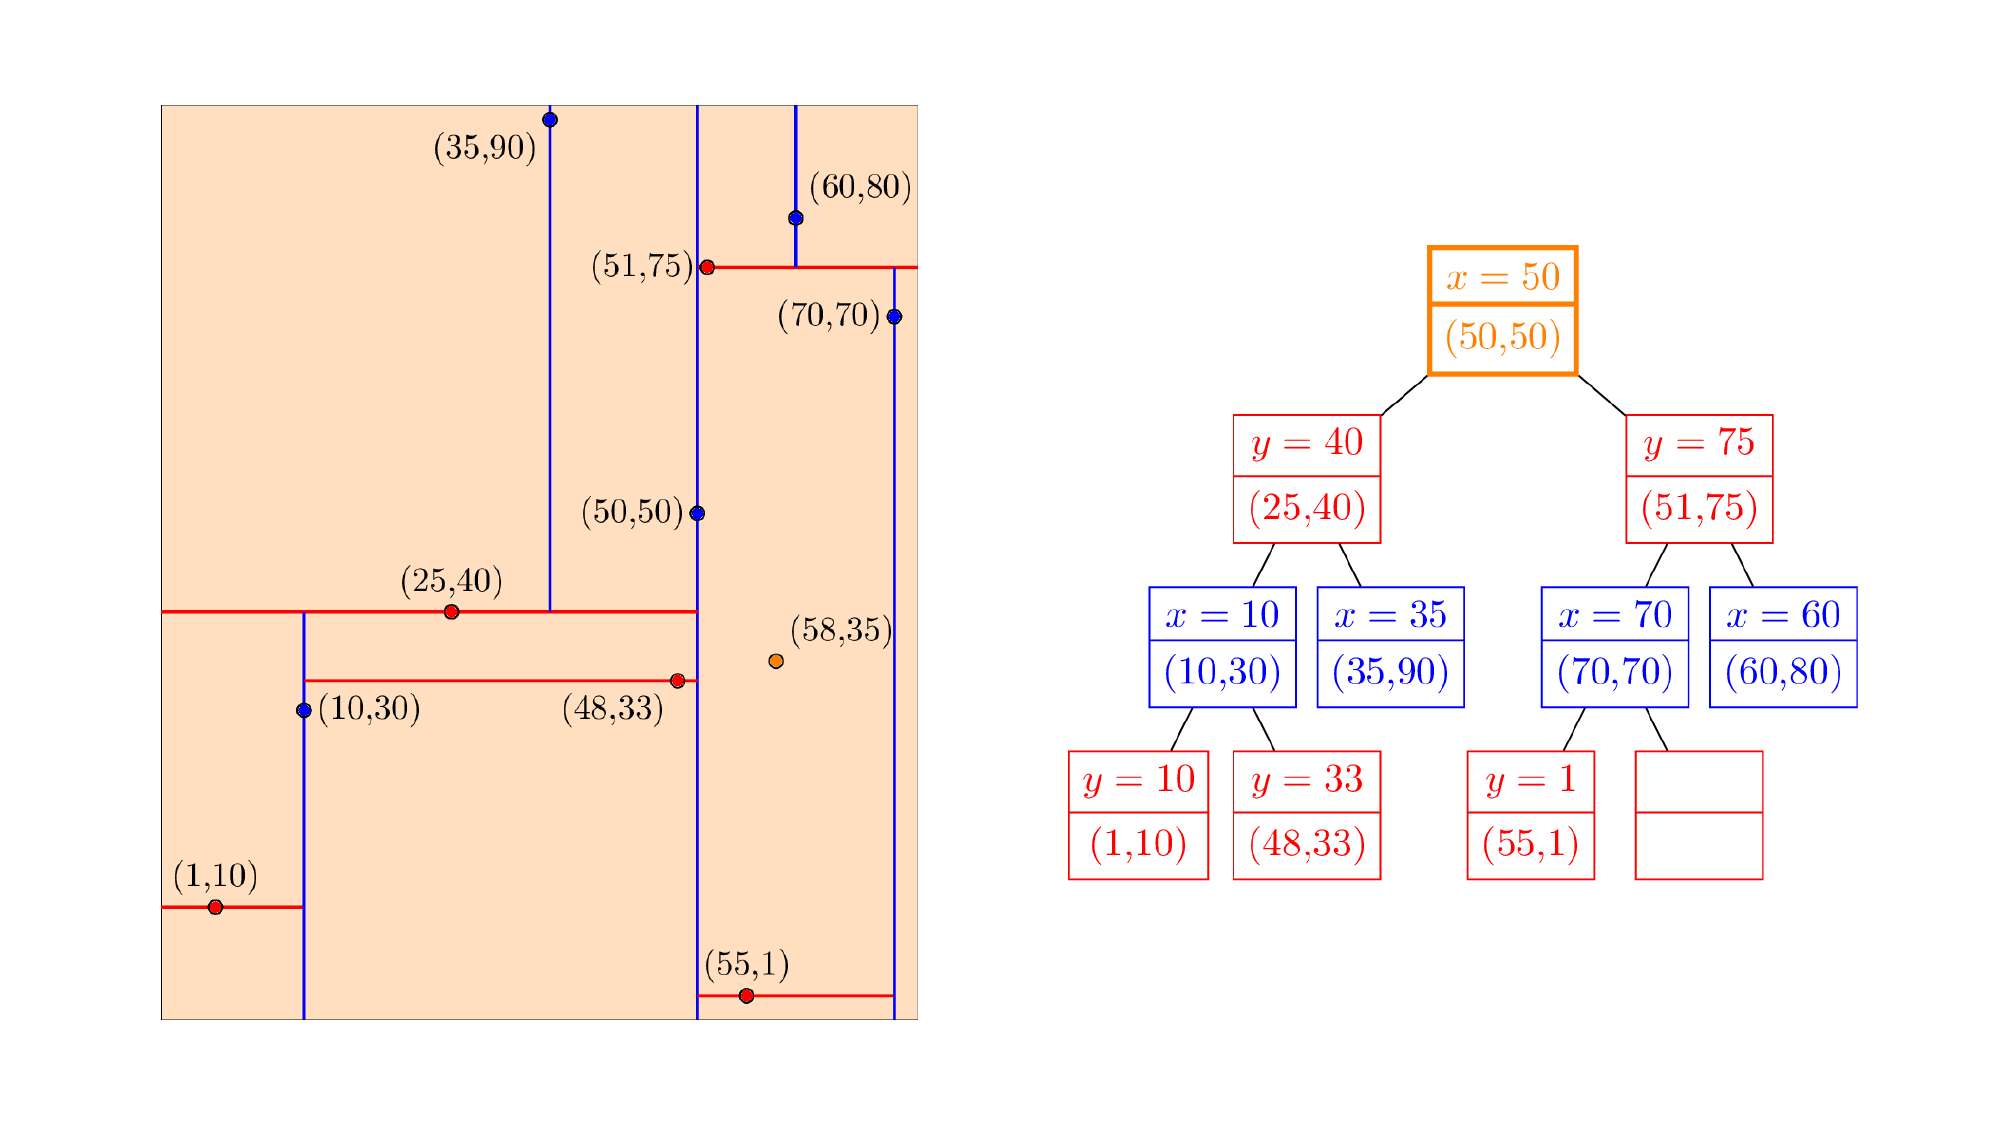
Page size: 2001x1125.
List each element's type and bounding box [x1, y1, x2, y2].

picture [161, 105, 918, 1020]
picture [1026, 198, 1895, 927]
